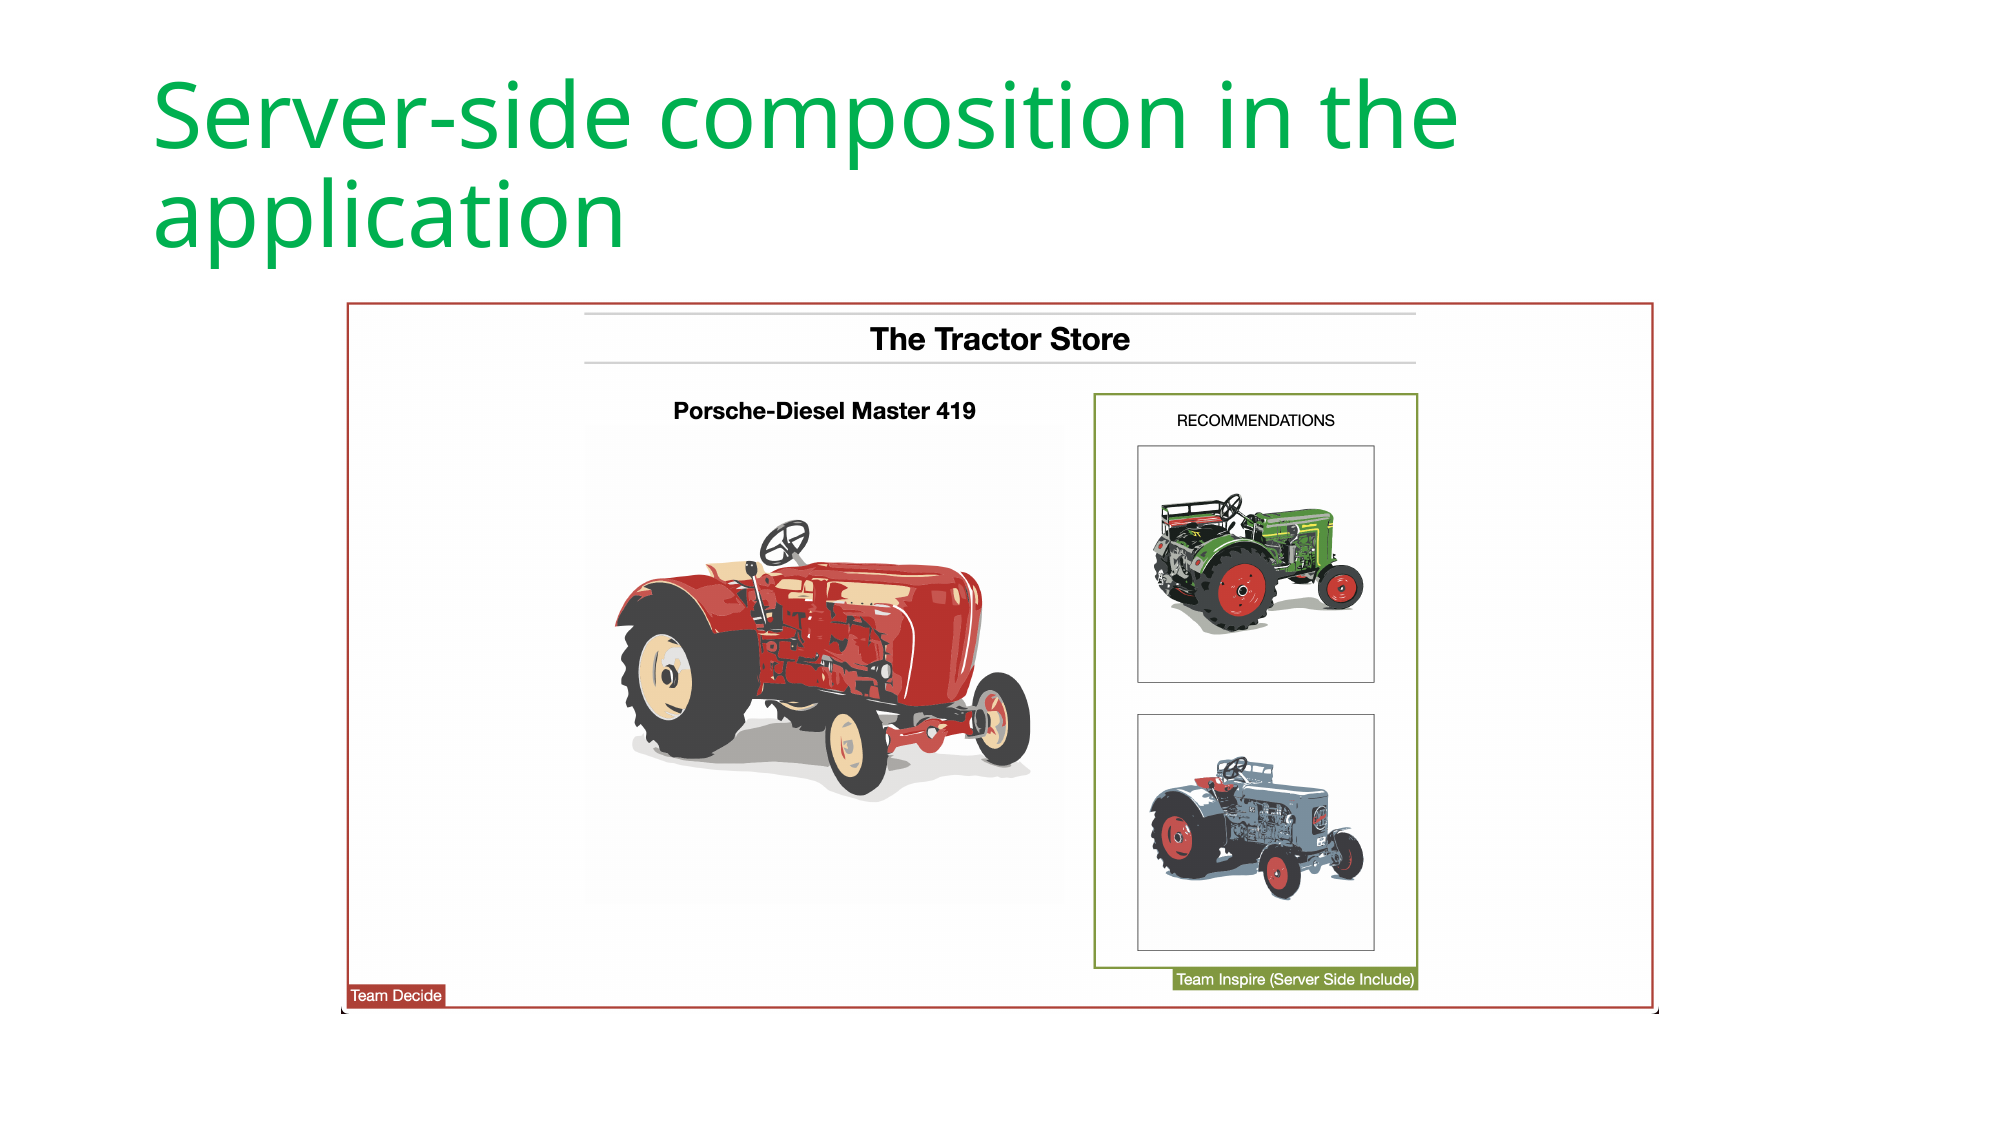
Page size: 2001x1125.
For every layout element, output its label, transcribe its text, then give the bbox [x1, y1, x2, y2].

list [341, 299, 1659, 1014]
title Server-side composition in the application [137, 59, 1863, 278]
